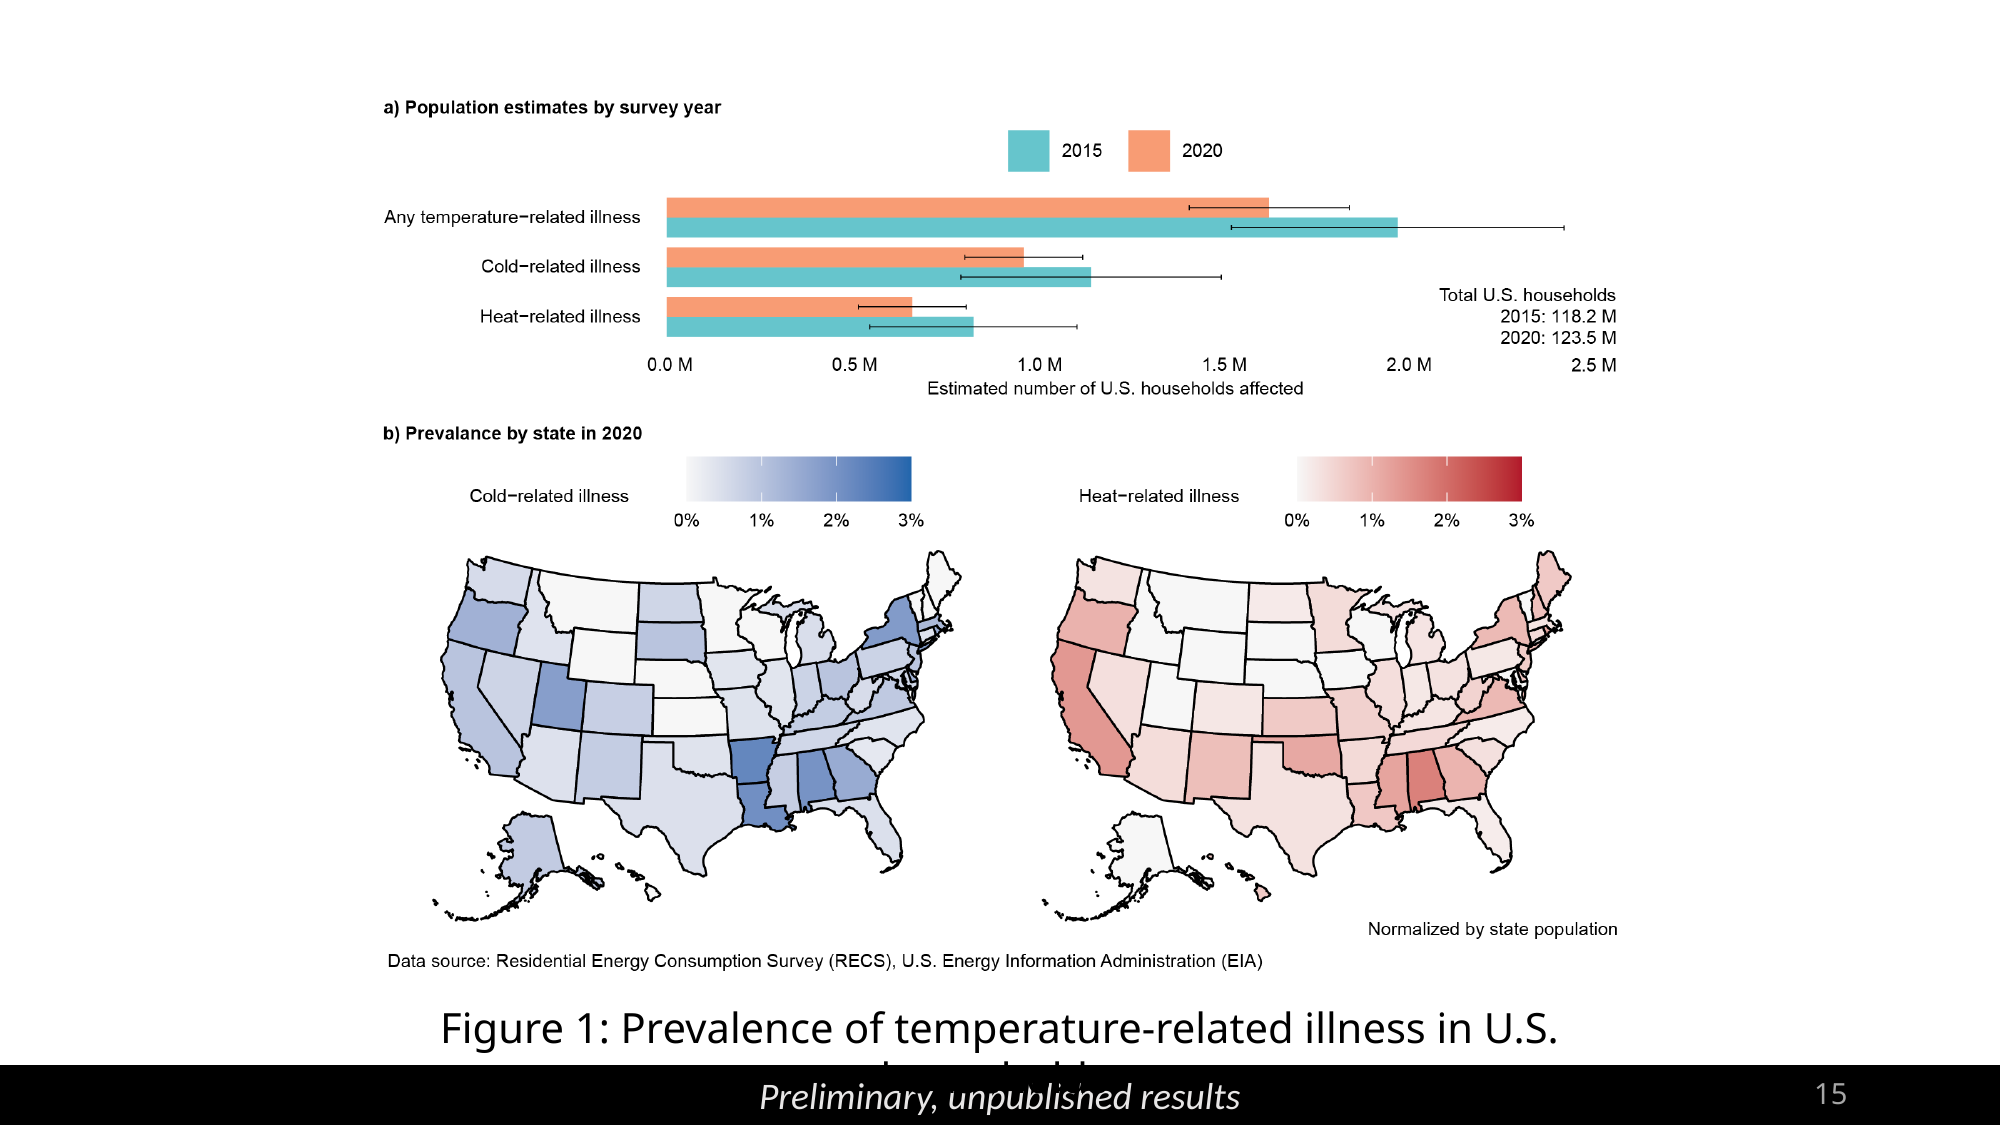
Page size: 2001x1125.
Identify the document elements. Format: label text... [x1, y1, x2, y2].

slide_number 15 [1412, 1065, 1863, 1125]
text_box Figure 1: Prevalence of temperature-related illness in U.S. households [368, 994, 1632, 1109]
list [382, 97, 1618, 973]
